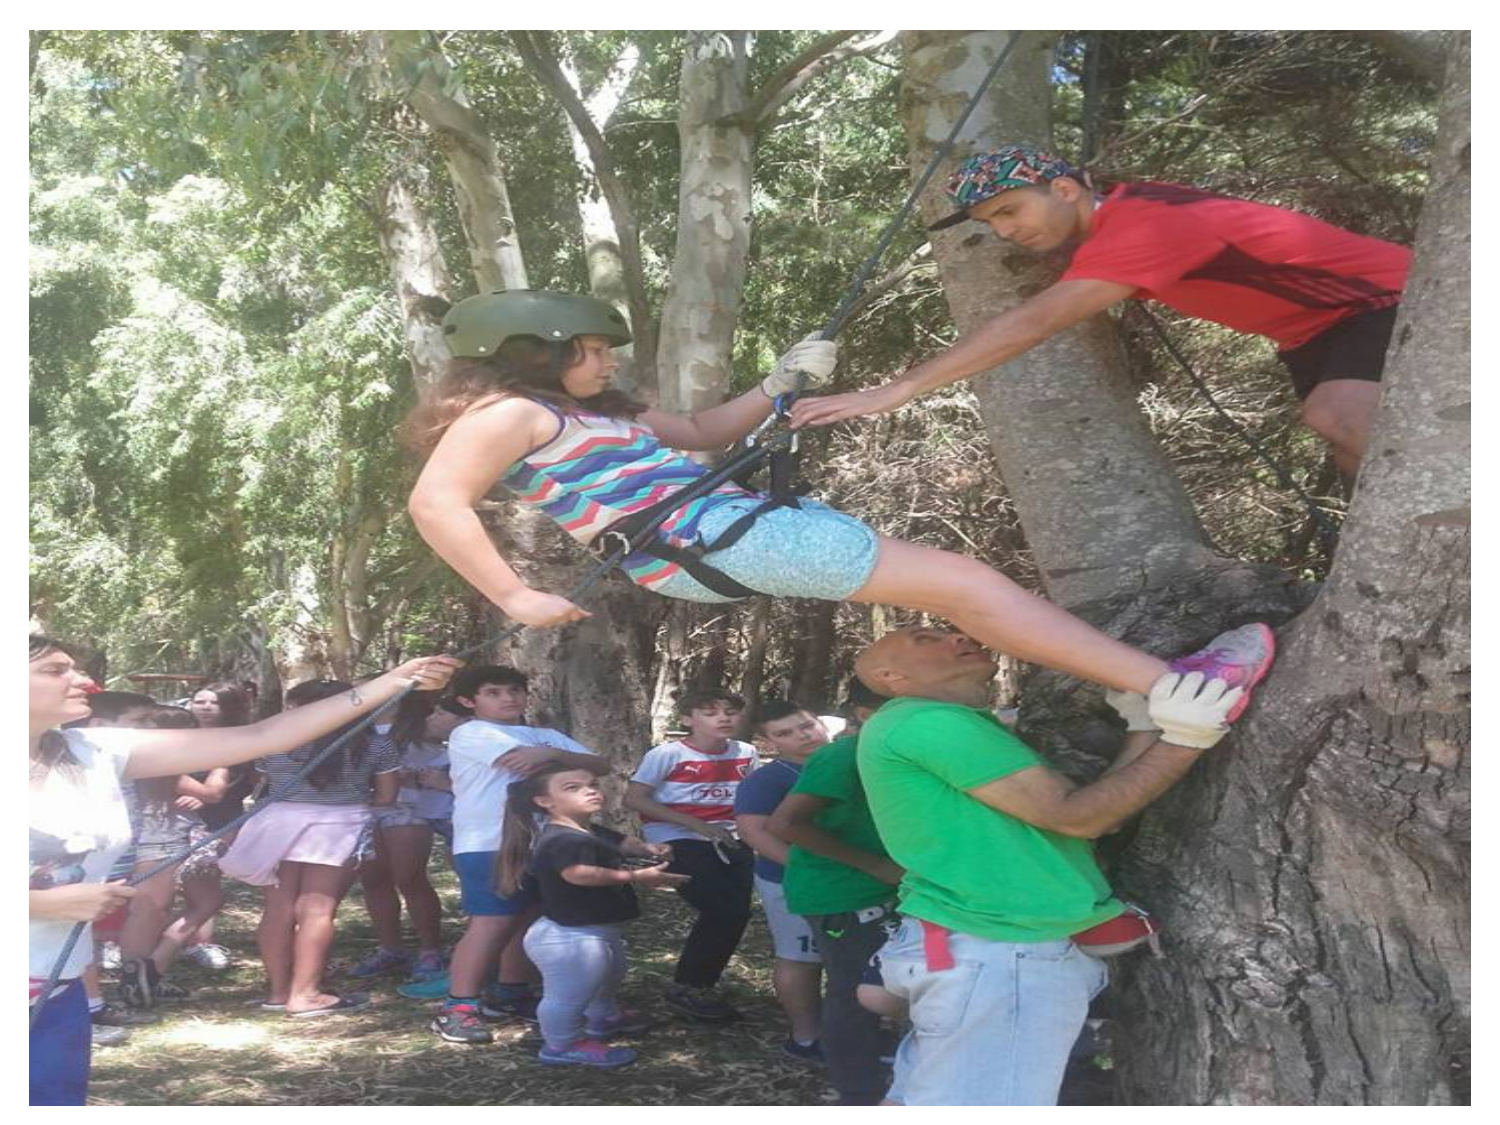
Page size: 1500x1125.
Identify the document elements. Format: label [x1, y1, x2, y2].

list [29, 30, 1471, 1107]
